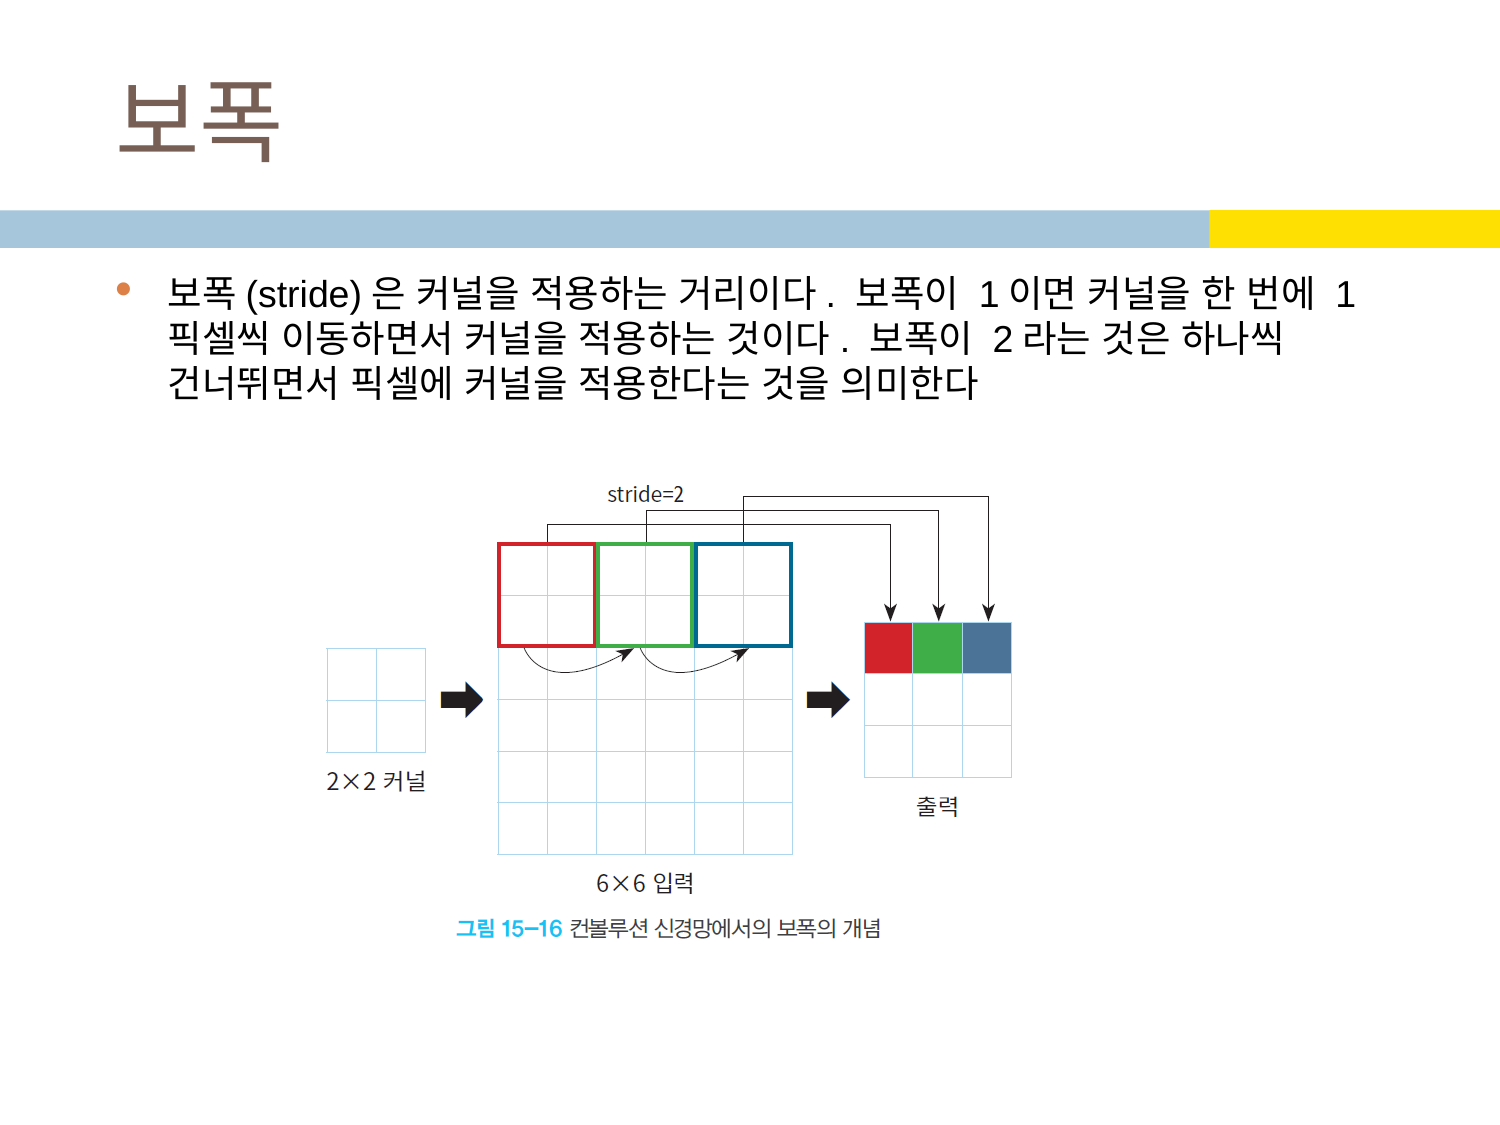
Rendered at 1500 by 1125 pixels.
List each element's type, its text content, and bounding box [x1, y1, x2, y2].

picture [288, 455, 1063, 970]
title 보폭 [100, 37, 1438, 200]
list 보폭(stride)은 커널을 적용하는 거리이다. 보폭이 1이면 커널을 한 번에 1픽셀씩 이동하면서 커널을 적용하는 것이다. 보폭이 2라는 것은 하나씩 건너뛰면서 픽셀에 커널을 적용한다는 것을 의미한다 [100, 262, 1438, 1000]
